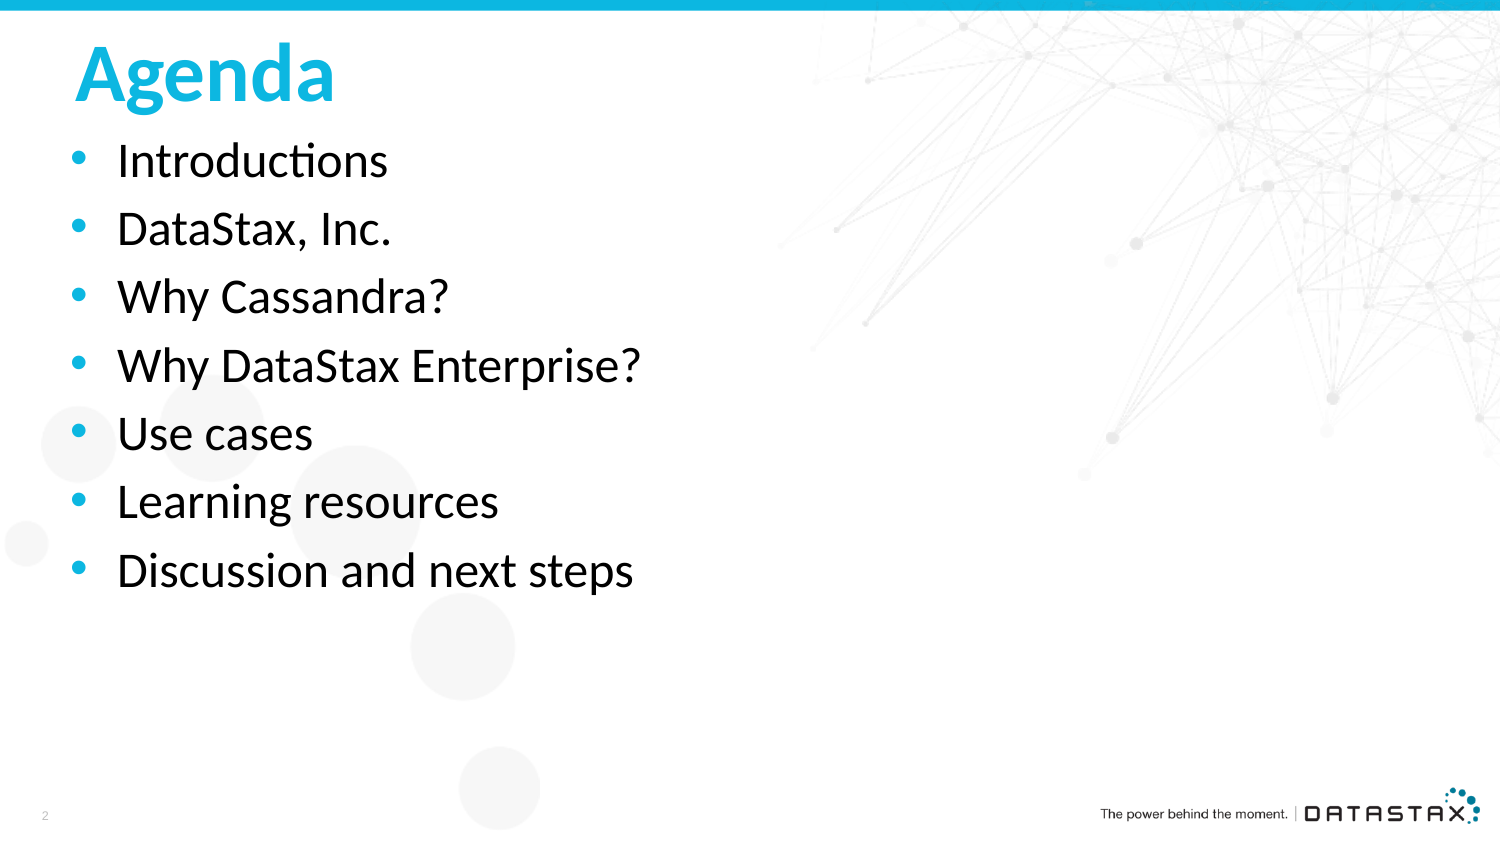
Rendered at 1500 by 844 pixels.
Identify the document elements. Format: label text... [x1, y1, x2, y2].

picture [1085, 2, 1094, 8]
list Introductions DataStax, Inc. Why Cassandra? Why DataStax Enterprise? Use cases Learning resources Discussion and next steps [70, 119, 967, 741]
slide_number 2 [13, 785, 64, 831]
picture [1085, 772, 1495, 839]
title Agenda [75, 44, 1425, 135]
